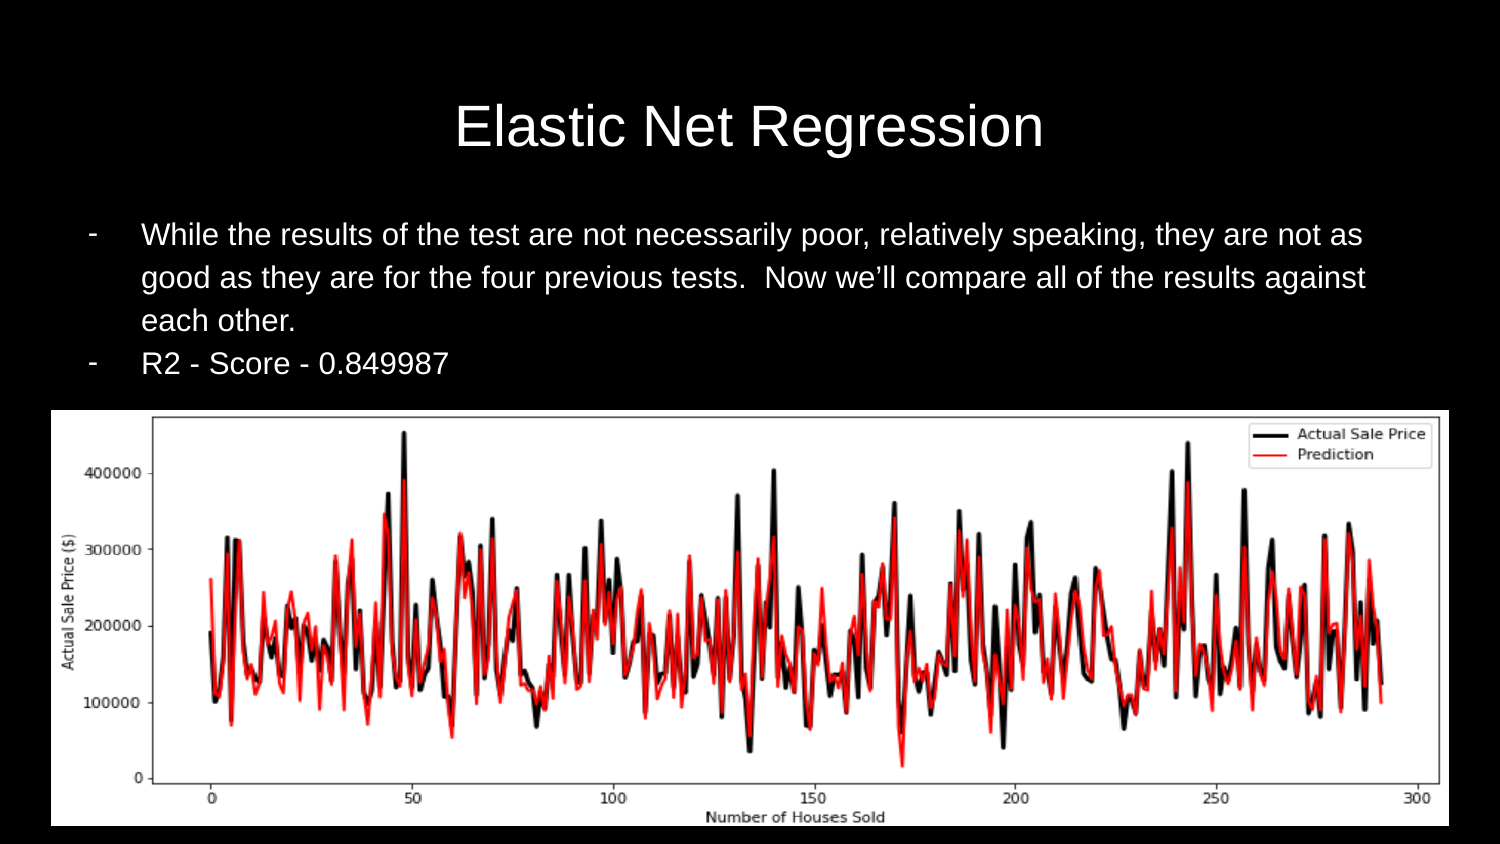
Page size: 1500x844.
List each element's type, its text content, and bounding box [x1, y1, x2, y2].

picture [50, 410, 1450, 827]
title Elastic Net Regression [51, 72, 1449, 166]
list While the results of the test are not necessarily poor, relatively speaking, they are not as good as they are for the four previous tests. Now we’ll compare all of the results against each other. R2 - Score - 0.849987 While the results of the test are not necessarily poor, relatively speaking, they are not as good as they are for the four previous tests. Now lets compare all of the results against each other [51, 166, 1449, 409]
